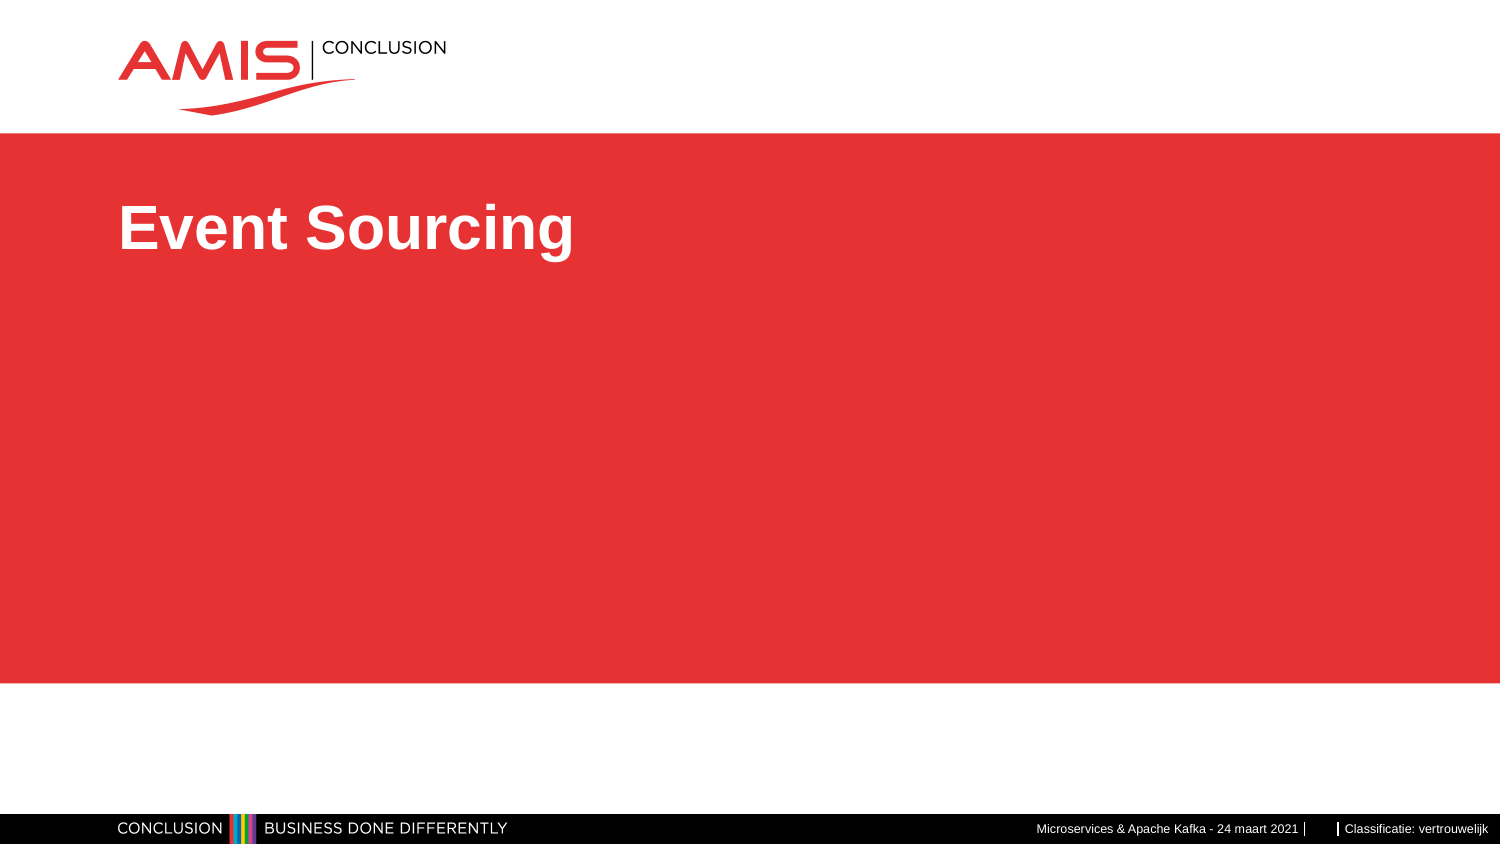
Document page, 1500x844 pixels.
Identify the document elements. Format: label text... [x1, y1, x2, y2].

title Event Sourcing [118, 183, 1382, 597]
picture [106, 17, 579, 124]
picture [239, 814, 1500, 844]
footer Microservices & Apache Kafka - 24 maart 2021 [814, 820, 1299, 839]
picture [0, 814, 236, 844]
